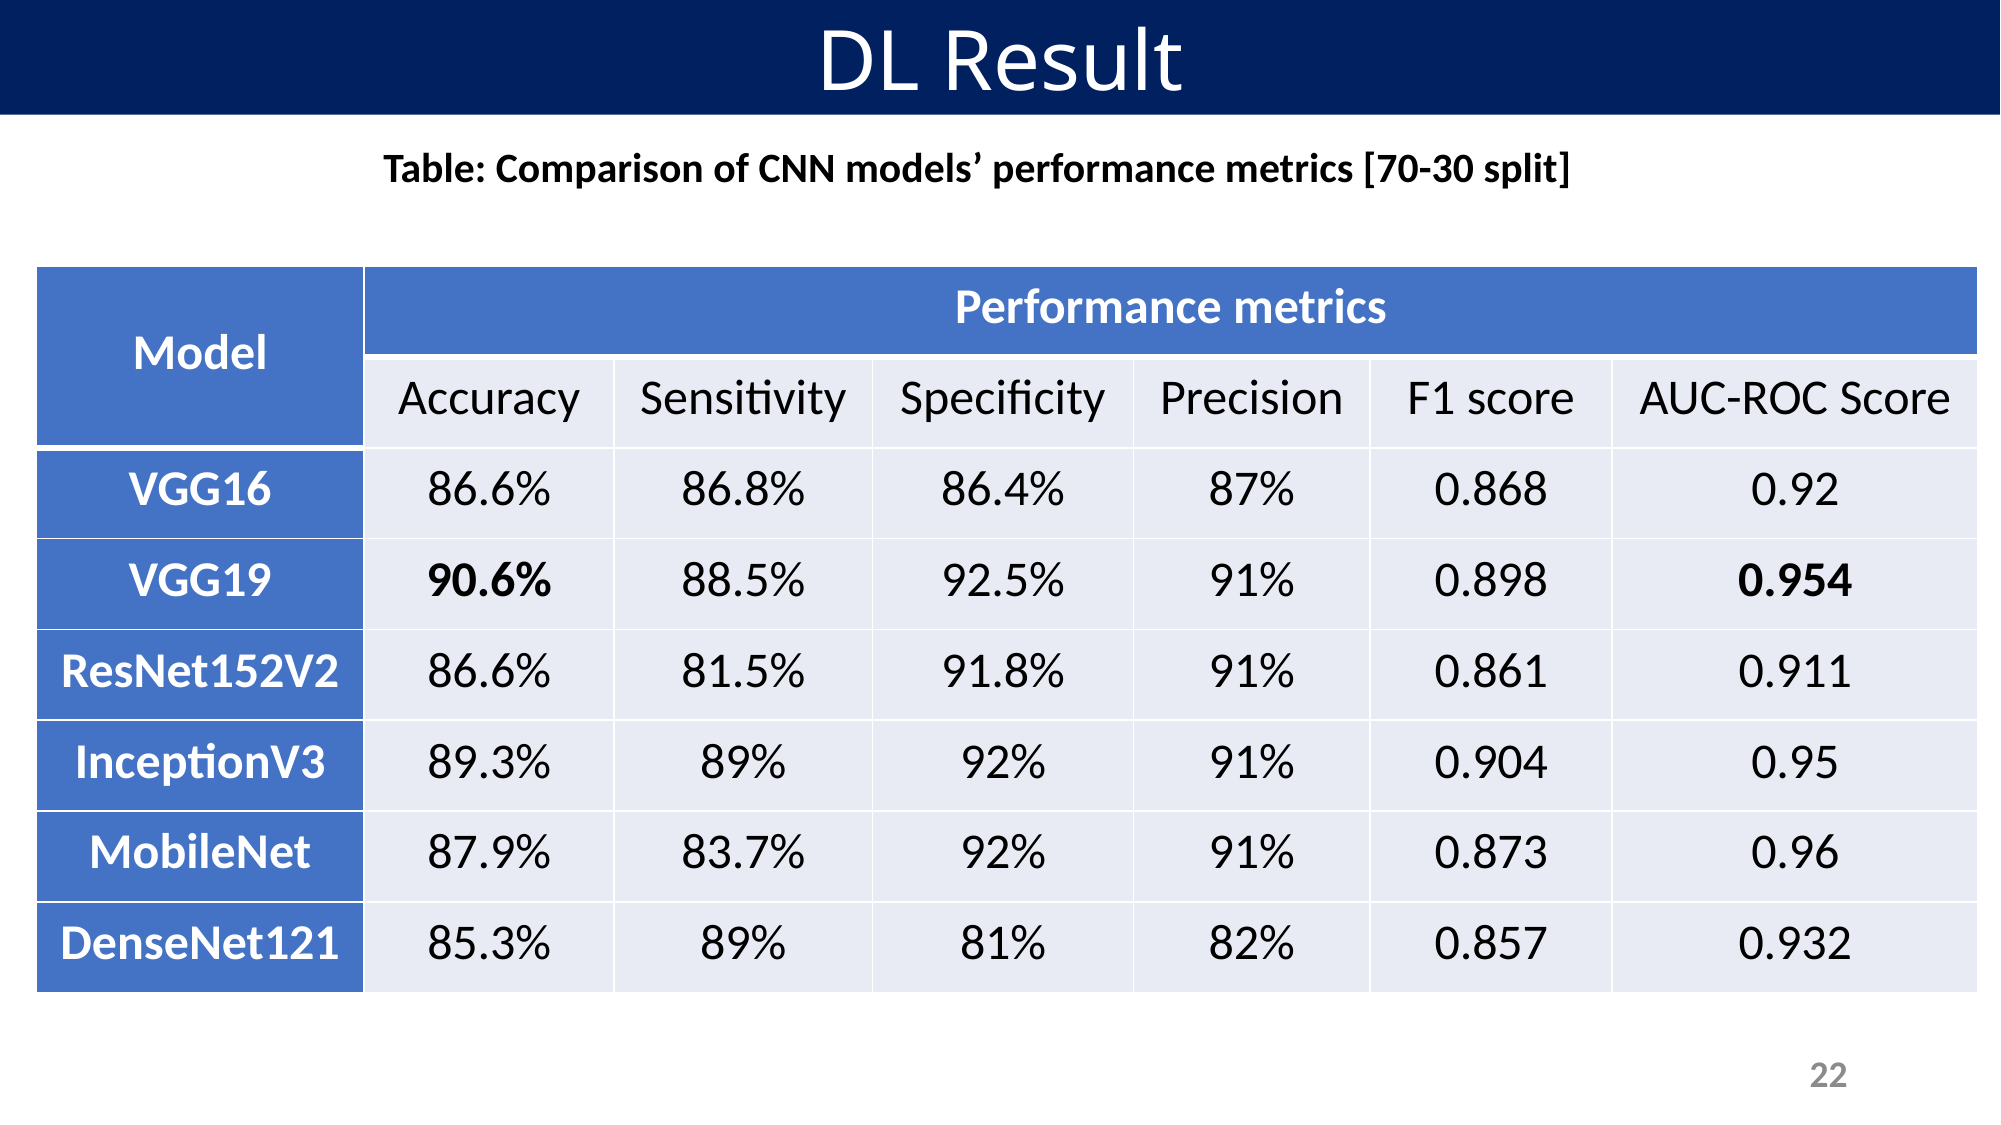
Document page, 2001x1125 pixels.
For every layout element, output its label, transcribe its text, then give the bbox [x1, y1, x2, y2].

table_cell 91% [1134, 812, 1369, 901]
text_box DL Result [0, 0, 2000, 115]
table_cell 91% [1134, 630, 1369, 719]
table_header Model [37, 267, 363, 445]
table_cell 0.857 [1371, 903, 1611, 992]
table_cell F1 score [1371, 360, 1611, 447]
table_cell 81.5% [615, 630, 872, 719]
table_cell 91.8% [873, 630, 1133, 719]
table_cell 89% [615, 903, 872, 992]
text_box Table: Comparison of CNN models’ performance metrics [70-30 split] [368, 133, 1632, 198]
slide_number 22 [1412, 1042, 1863, 1103]
table_cell 0.873 [1371, 812, 1611, 901]
table_cell DenseNet121 [37, 903, 363, 992]
table_cell Specificity [873, 360, 1133, 447]
table_cell 81% [873, 903, 1133, 992]
table_cell MobileNet [37, 812, 363, 901]
table_cell 91% [1134, 539, 1369, 629]
table_cell 86.6% [365, 449, 613, 538]
table_cell 0.861 [1371, 630, 1611, 719]
table_cell 82% [1134, 903, 1369, 992]
table_cell 89.3% [365, 721, 613, 810]
table_header Performance metrics [365, 267, 1977, 354]
table_cell 85.3% [365, 903, 613, 992]
table_cell Accuracy [365, 360, 613, 447]
table_cell 90.6% [365, 539, 613, 629]
table_cell 0.96 [1613, 812, 1977, 901]
table_cell Sensitivity [615, 360, 872, 447]
table_cell 87% [1134, 449, 1369, 538]
table_cell 86.4% [873, 449, 1133, 538]
table_cell 92.5% [873, 539, 1133, 629]
table_cell 0.904 [1371, 721, 1611, 810]
table_cell AUC-ROC Score [1613, 360, 1977, 447]
table_cell 83.7% [615, 812, 872, 901]
table_cell VGG16 [37, 451, 363, 538]
table_cell 0.911 [1613, 630, 1977, 719]
table_cell 0.868 [1371, 449, 1611, 538]
table_cell 92% [873, 721, 1133, 810]
table_cell 0.954 [1613, 539, 1977, 629]
table_cell 0.932 [1613, 903, 1977, 992]
table_cell 91% [1134, 721, 1369, 810]
table_cell 0.898 [1371, 539, 1611, 629]
table_cell Precision [1134, 360, 1369, 447]
table_cell 86.6% [365, 630, 613, 719]
table_cell 87.9% [365, 812, 613, 901]
table_cell 0.95 [1613, 721, 1977, 810]
table_cell InceptionV3 [37, 721, 363, 810]
table_cell 89% [615, 721, 872, 810]
table_cell 0.92 [1613, 449, 1977, 538]
table_cell ResNet152V2 [37, 630, 363, 719]
table_cell 86.8% [615, 449, 872, 538]
table_cell 88.5% [615, 539, 872, 629]
table_cell VGG19 [37, 539, 363, 629]
table_cell 92% [873, 812, 1133, 901]
